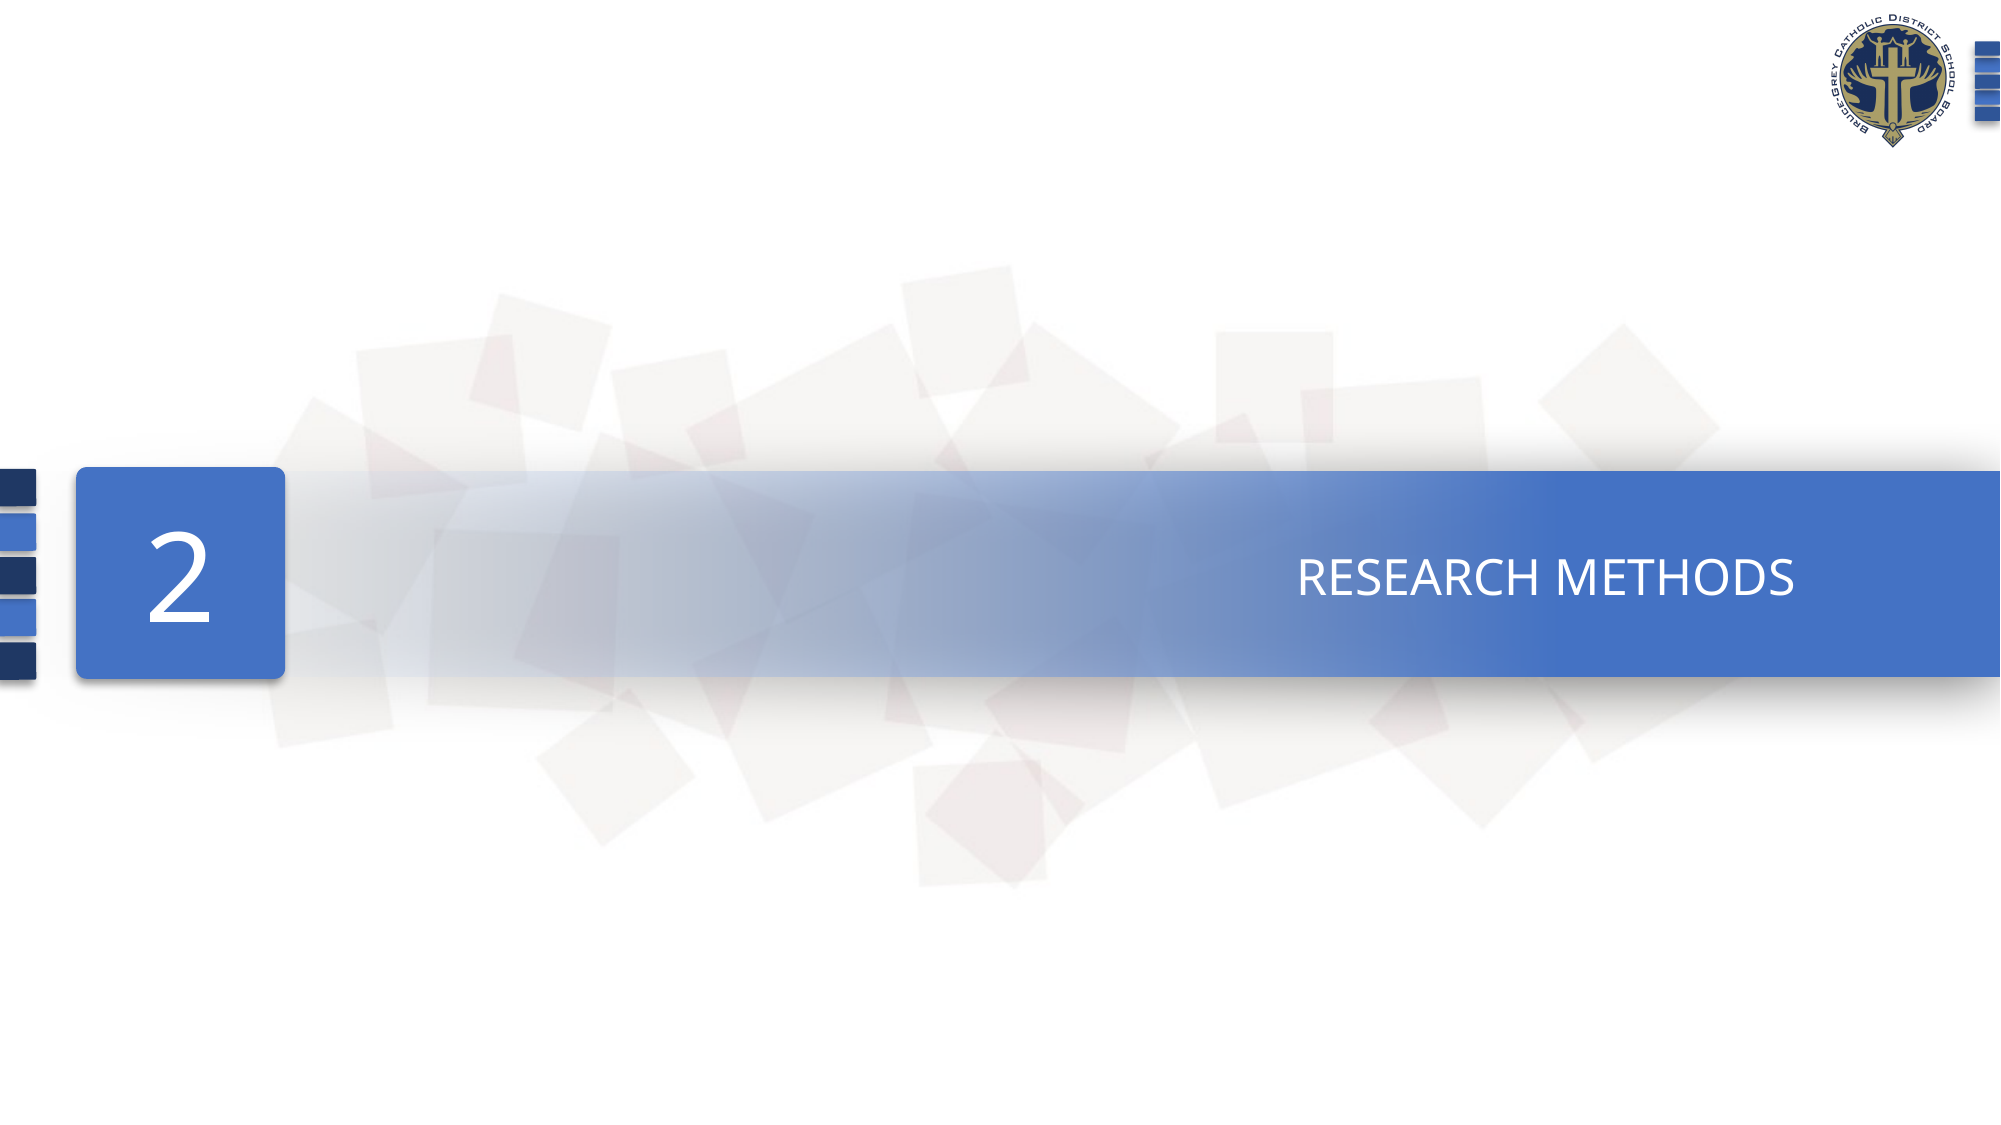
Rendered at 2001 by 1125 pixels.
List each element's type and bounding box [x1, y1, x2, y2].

text_box [0, 466, 2000, 680]
text_box [1974, 41, 2000, 122]
picture [0, 0, 2001, 1125]
